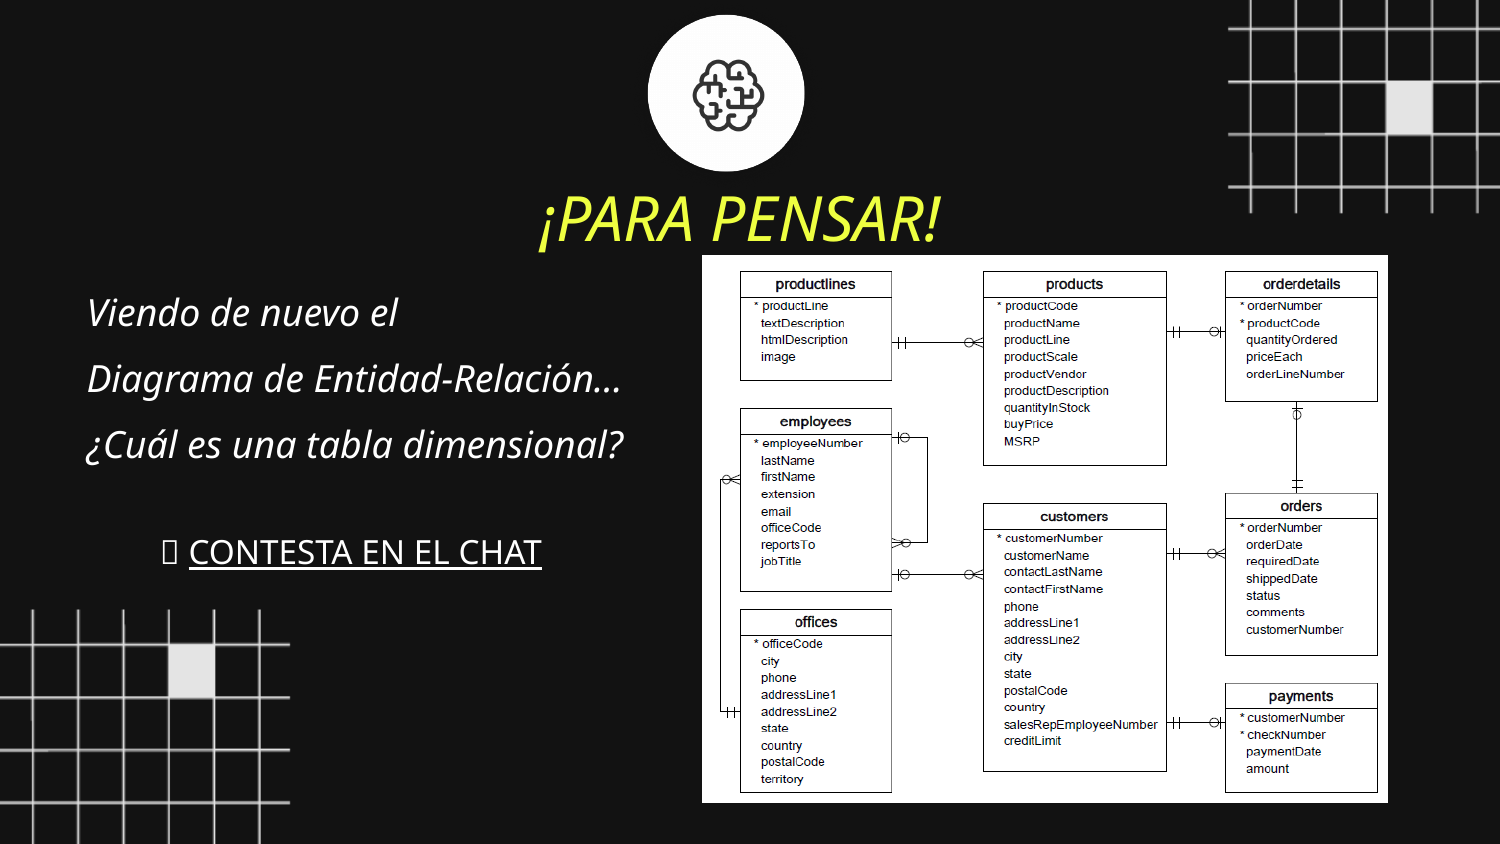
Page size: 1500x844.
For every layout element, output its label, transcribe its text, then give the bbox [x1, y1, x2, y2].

text_box ¡PARA PENSAR! [60, 117, 1421, 576]
picture [0, 0, 1500, 844]
text_box Viendo de nuevo el Diagrama de Entidad-Relación… ¿Cuál es una tabla dimensional? [71, 273, 687, 481]
text_box 💬 CONTESTA EN EL CHAT [90, 516, 612, 587]
